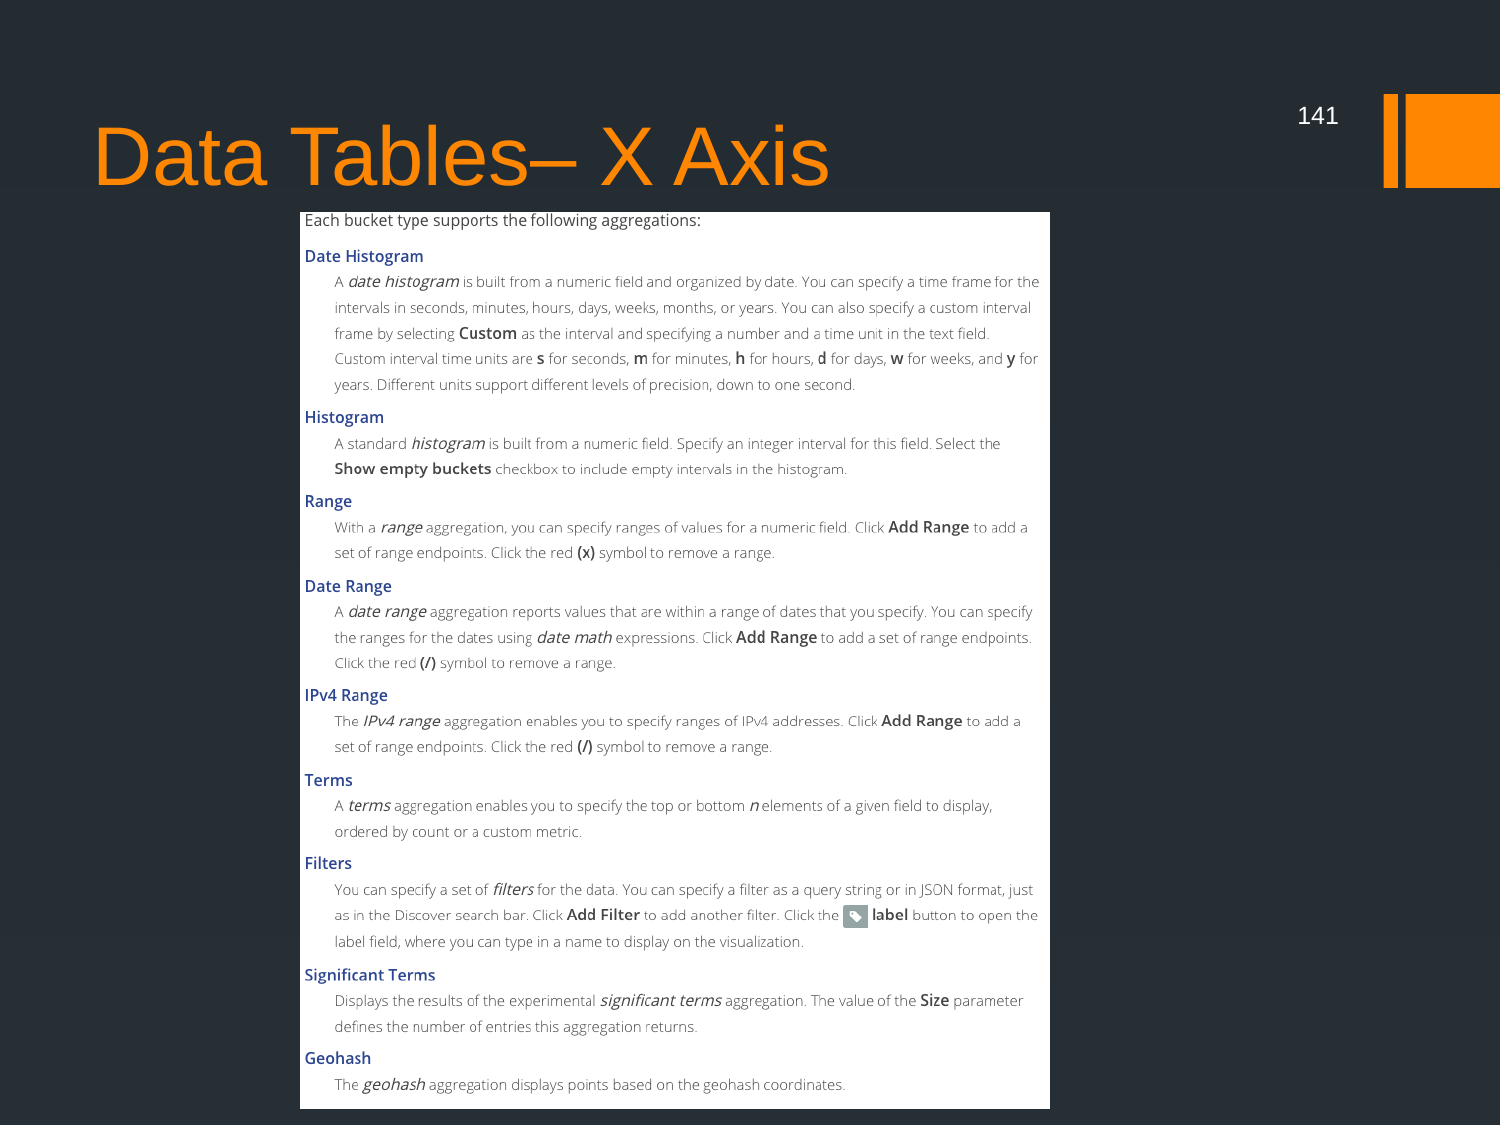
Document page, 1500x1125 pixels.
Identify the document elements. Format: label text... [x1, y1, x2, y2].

slide_number 141 [1199, 90, 1355, 140]
title Data Tables– X Axis [77, 20, 1278, 210]
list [299, 212, 1051, 1109]
